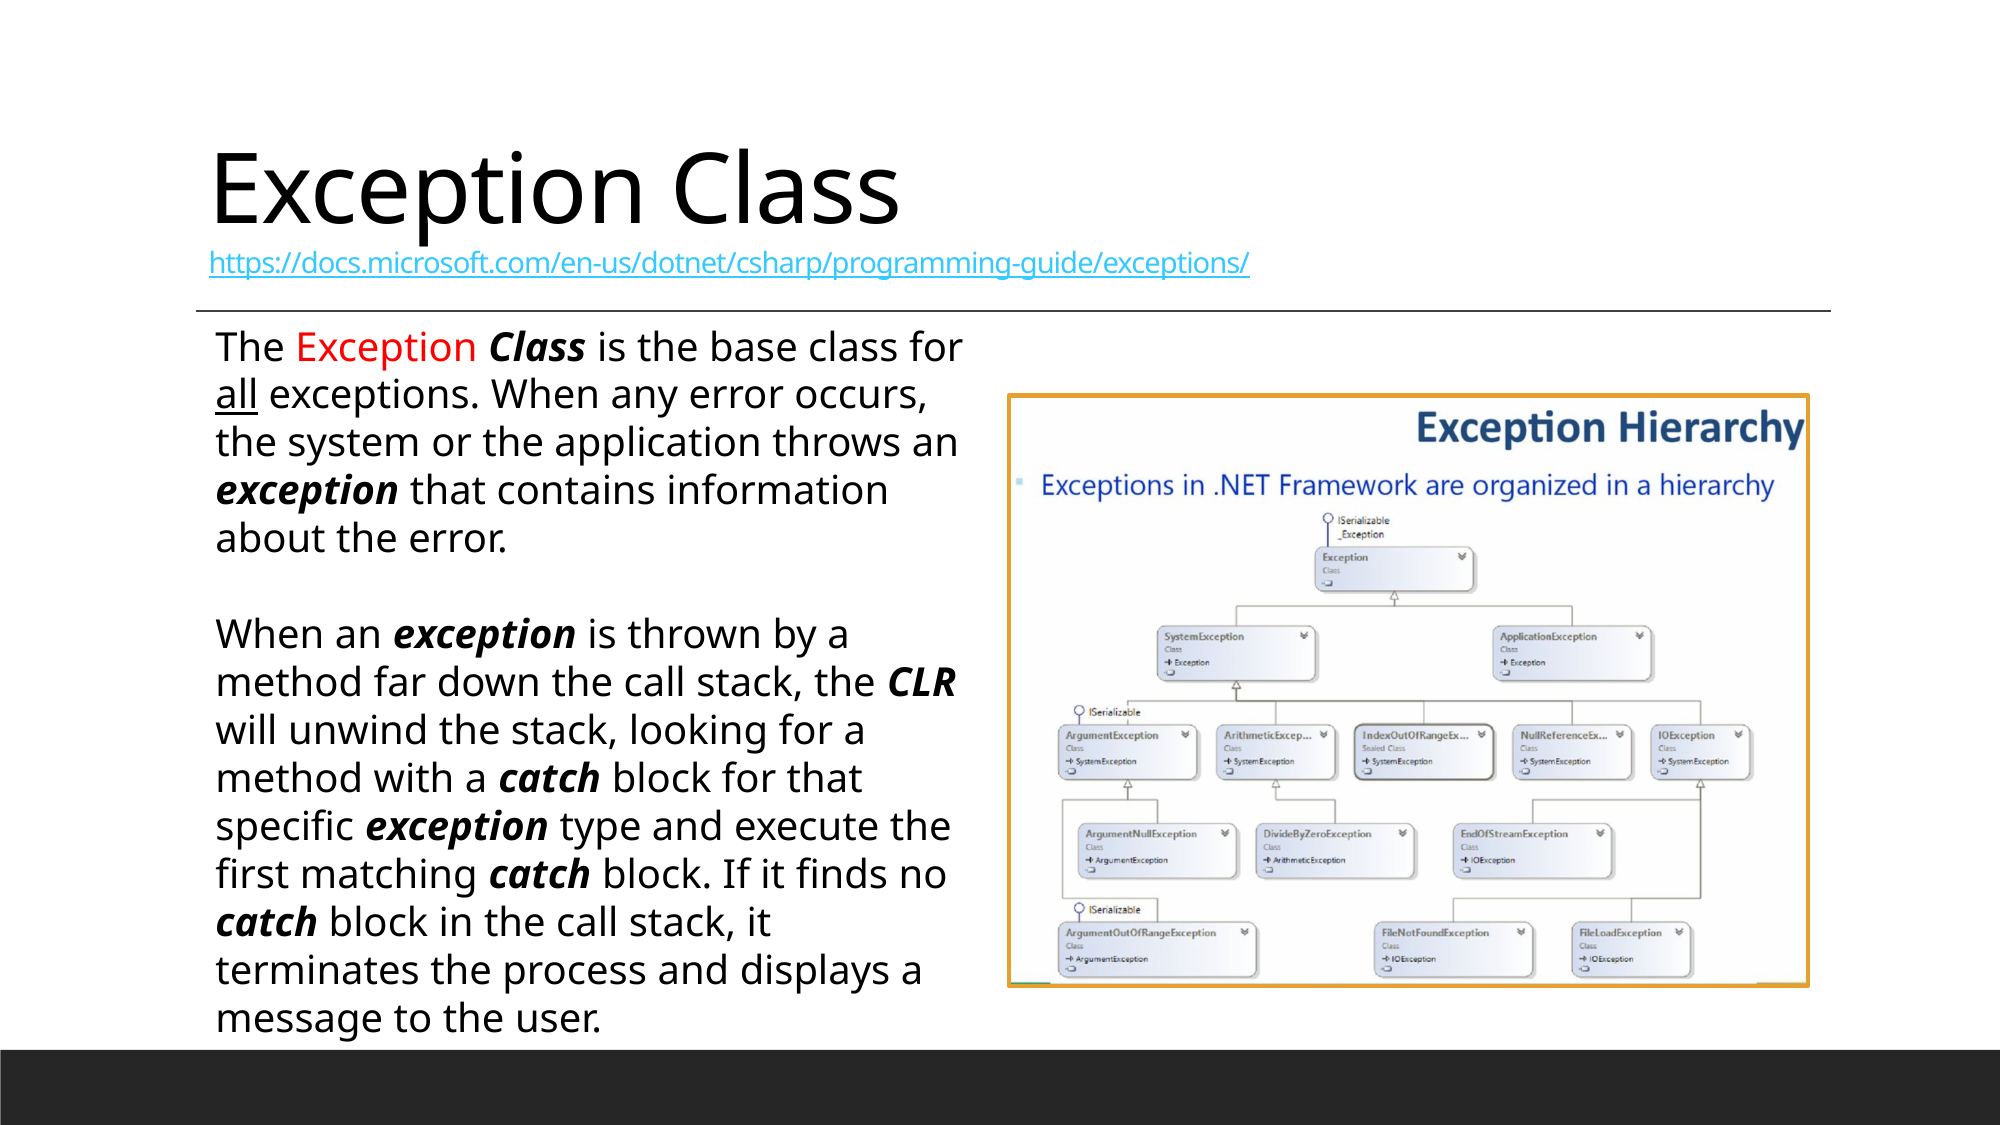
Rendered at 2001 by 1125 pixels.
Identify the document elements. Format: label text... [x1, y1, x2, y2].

title Exception Class https://docs.microsoft.com/en-us/dotnet/csharp/programming-guide/exceptions/ [193, 50, 1587, 289]
text_box The Exception Class is the base class for all exceptions. When any error occurs, the system or the application throws an exception that contains information about the error. When an exception is thrown by a method far down the call stack, the CLR will unwind the stack, looking for a method with a catch block for that specific exception type and execute the first matching catch block. If it finds no catch block in the call stack, it terminates the process and displays a message to the user. [200, 313, 996, 1049]
picture [1010, 397, 1807, 985]
